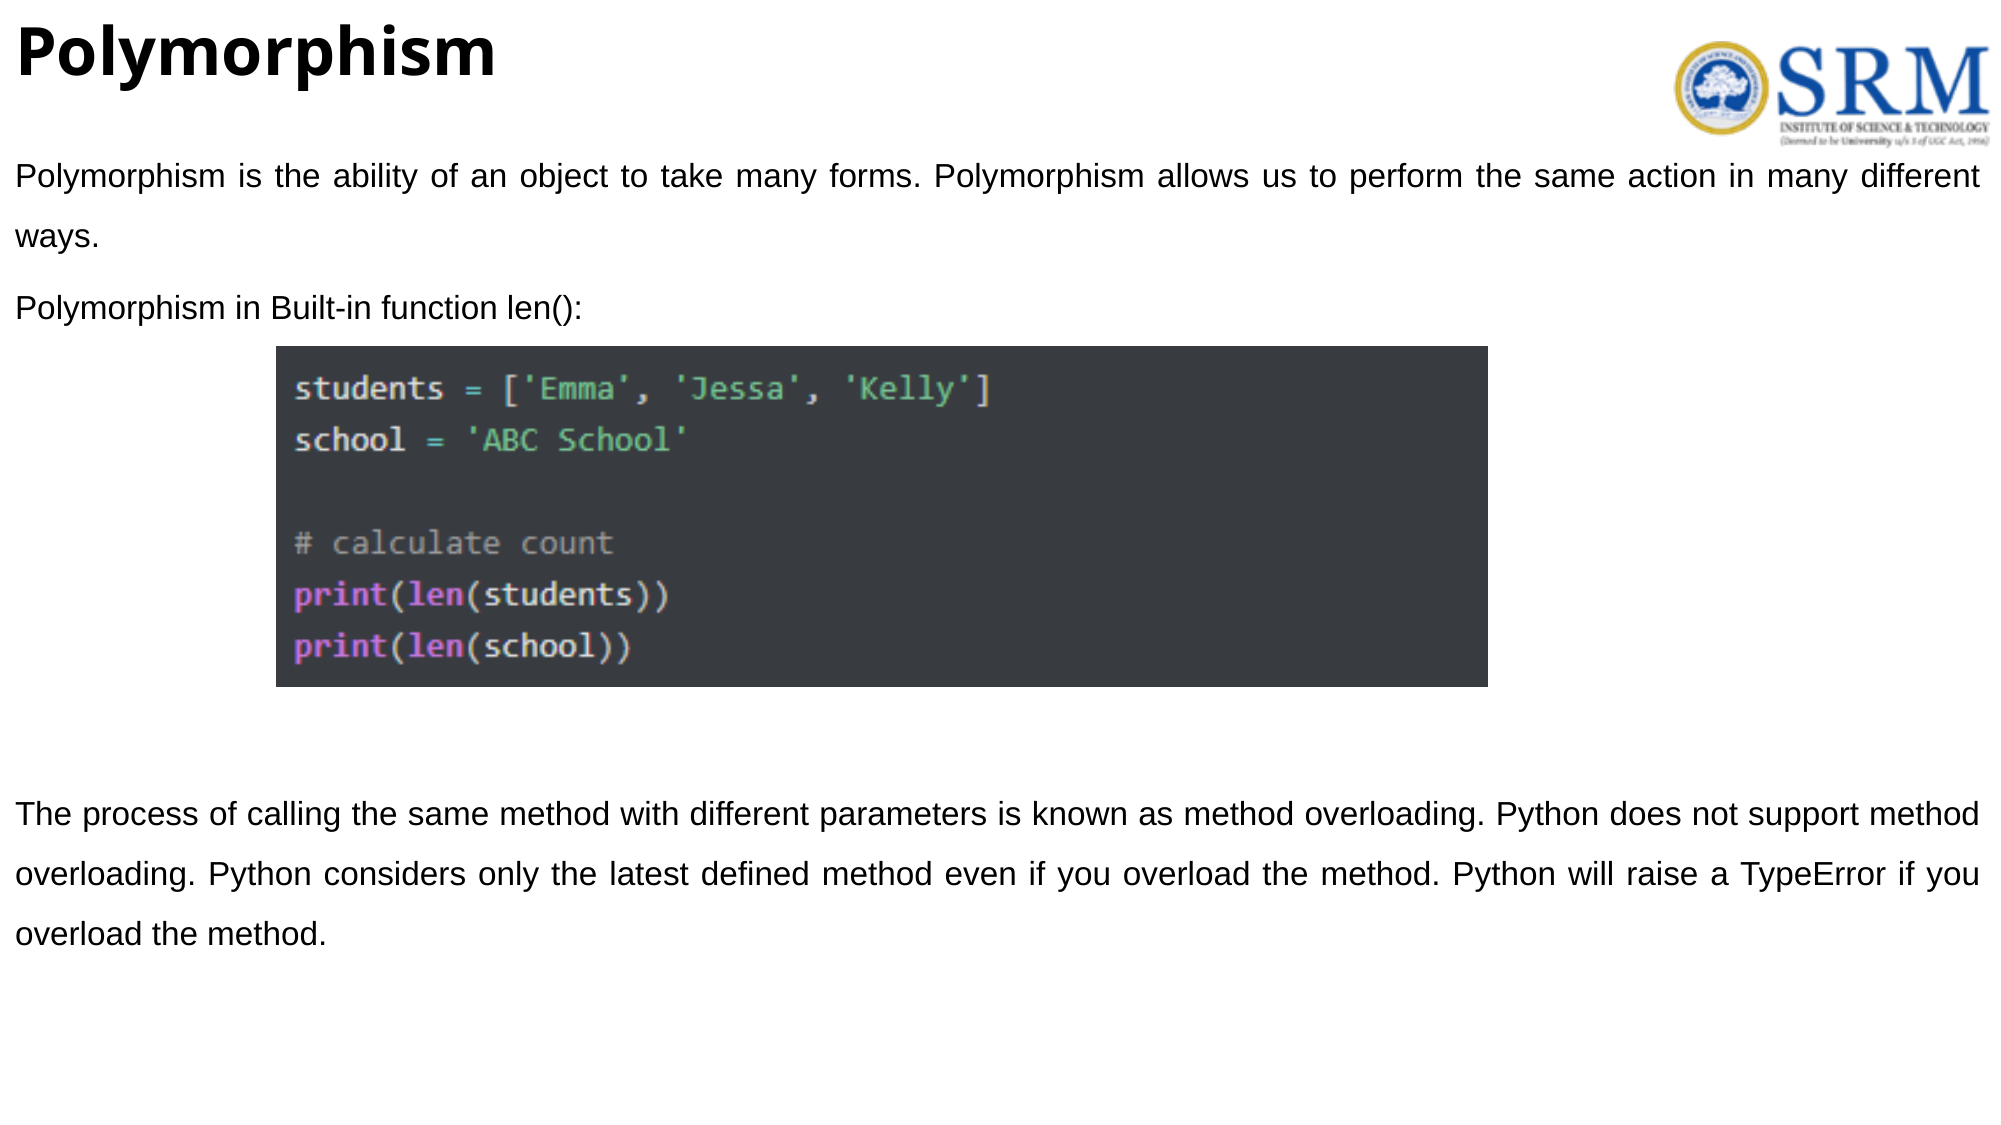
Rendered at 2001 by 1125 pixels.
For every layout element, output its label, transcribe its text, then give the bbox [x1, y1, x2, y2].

picture [276, 346, 1488, 687]
text_box Polymorphism is the ability of an object to take many forms. Polymorphism allows us to perform the same action in many different ways. Polymorphism in Built-in function len(): The process of calling the same method with different parameters is known as method overloading. Python does not support method overloading. Python considers only the latest defined method even if you overload the method. Python will raise a TypeError if you overload the method. [0, 127, 1999, 1064]
title Polymorphism [0, 0, 1662, 107]
picture [1662, 0, 1999, 190]
